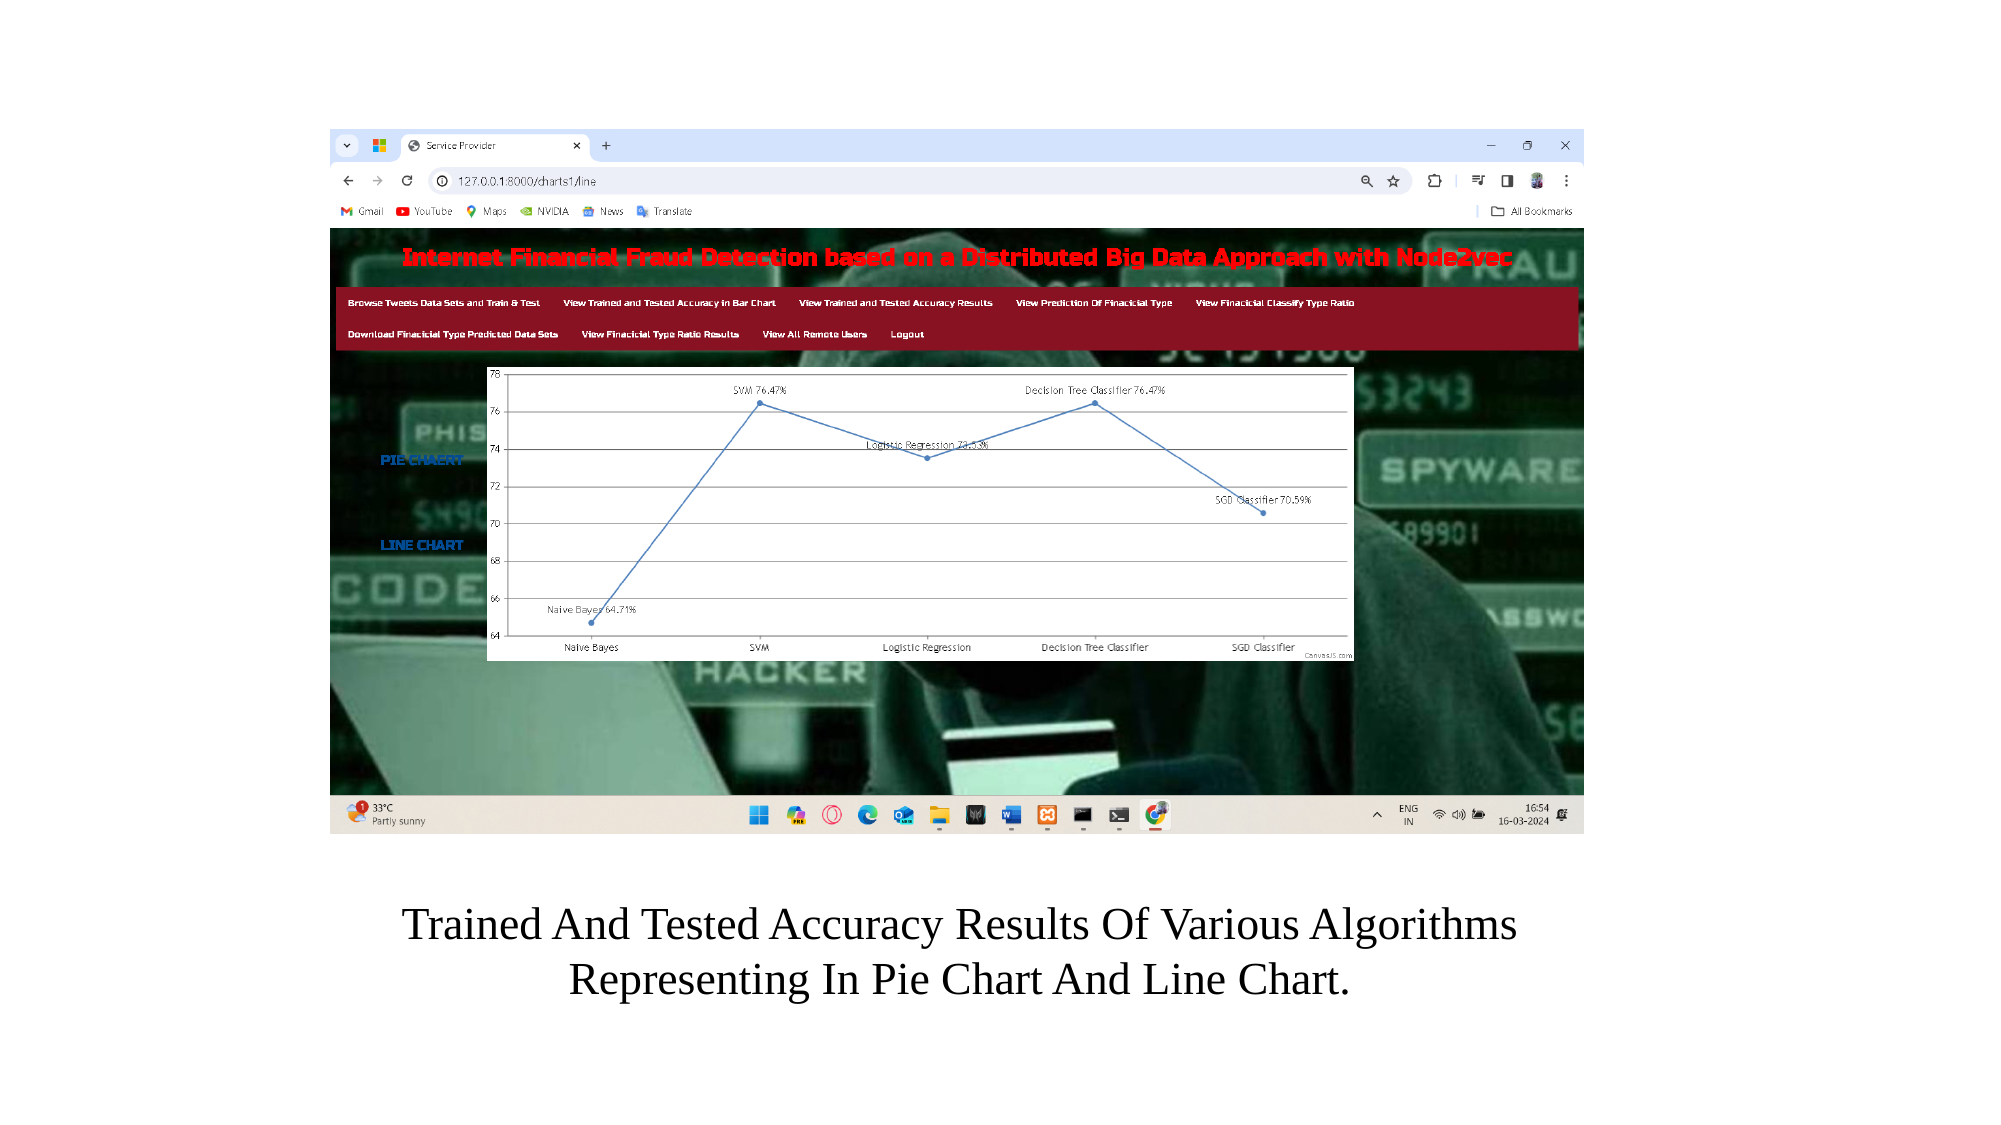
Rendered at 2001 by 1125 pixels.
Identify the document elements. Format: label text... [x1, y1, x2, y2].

text_box Trained And Tested Accuracy Results Of Various Algorithms Representing In Pie Chart And Line Chart. [318, 886, 1602, 1012]
picture [330, 129, 1584, 834]
